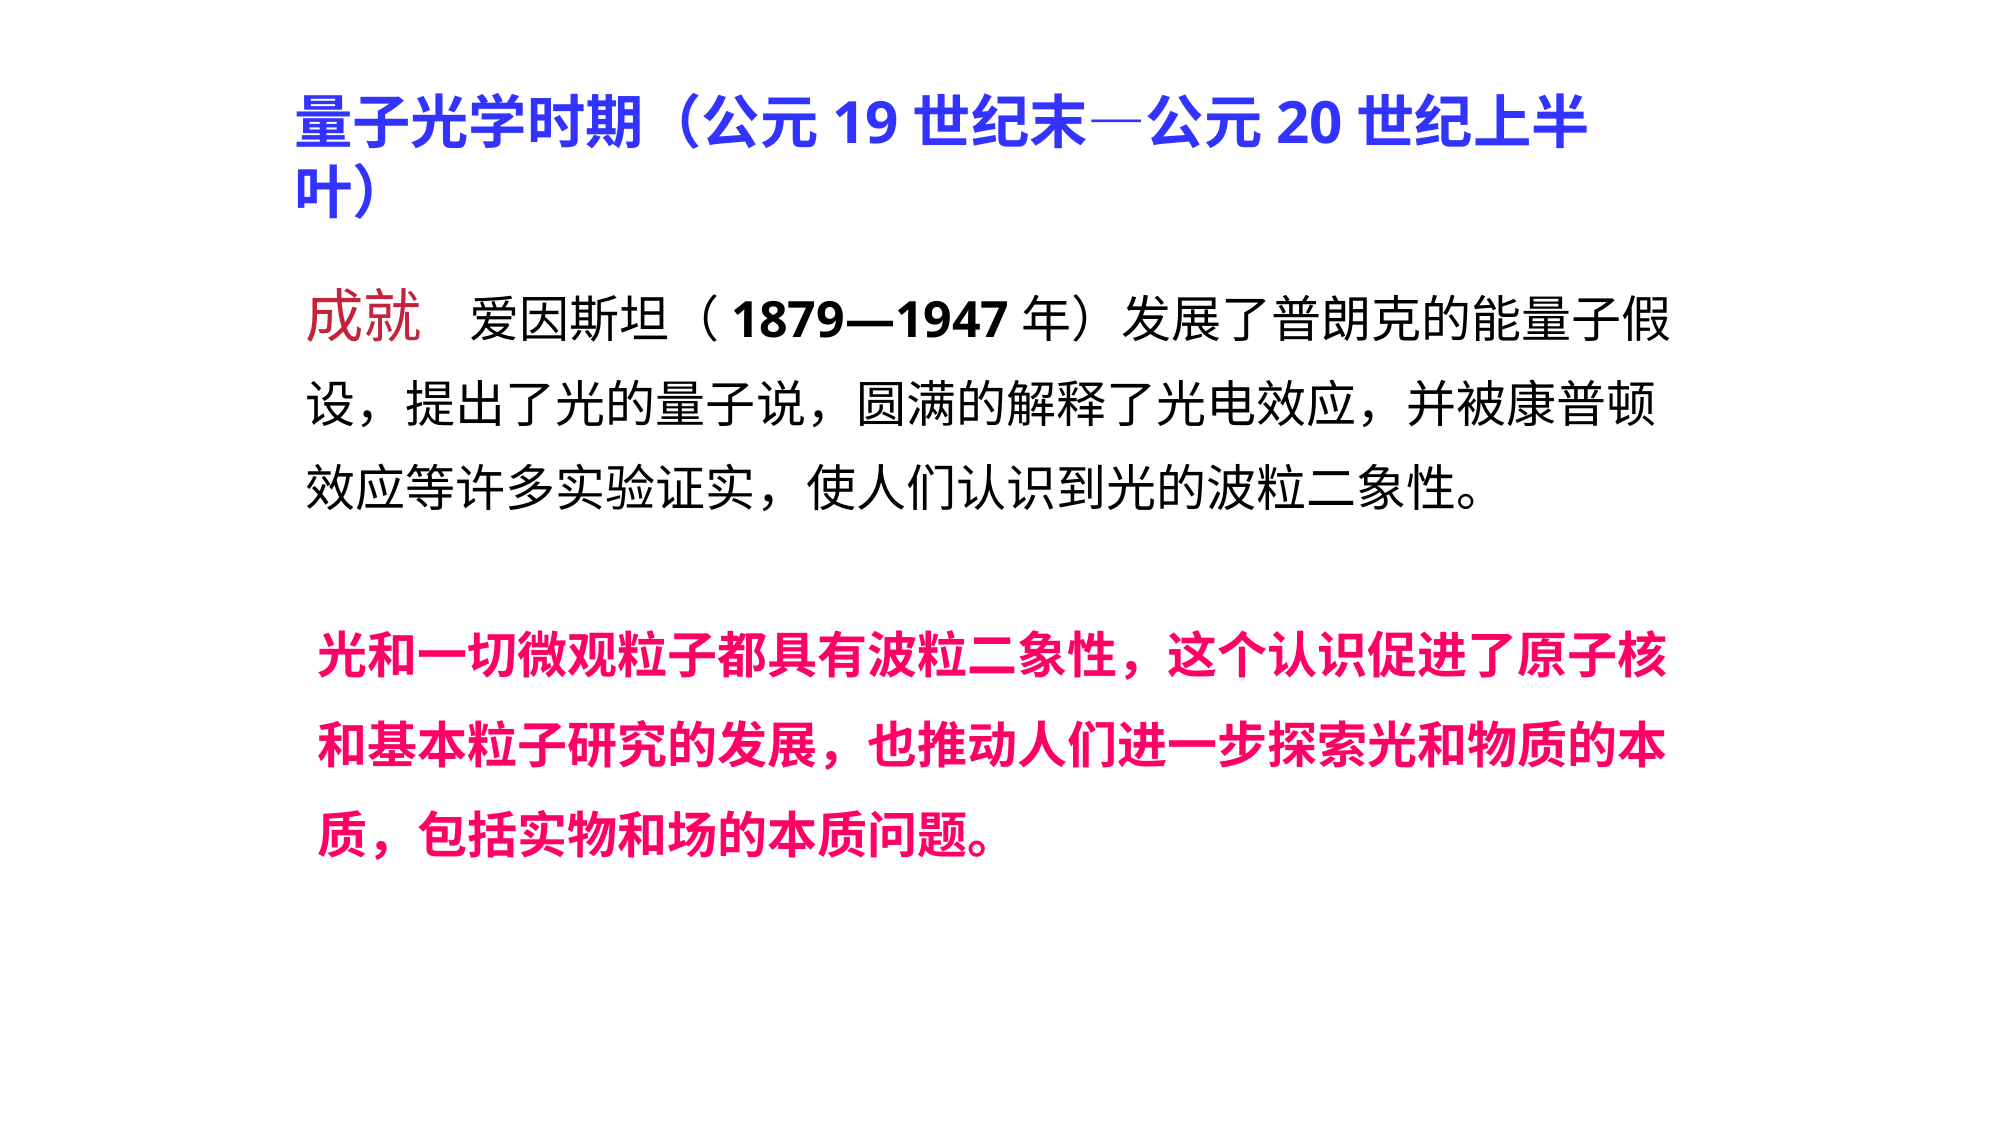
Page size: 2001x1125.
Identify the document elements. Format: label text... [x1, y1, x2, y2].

text_box 成就 爱因斯坦（1879—1947年）发展了普朗克的能量子假设，提出了光的量子说，圆满的解释了光电效应，并被康普顿效应等许多实验证实，使人们认识到光的波粒二象性。 [291, 243, 1709, 525]
text_box 光和一切微观粒子都具有波粒二象性，这个认识促进了原子核和基本粒子研究的发展，也推动人们进一步探索光和物质的本质，包括实物和场的本质问题。 [302, 585, 1709, 871]
text_box 量子光学时期（公元19世纪末—公元20世纪上半叶） [279, 78, 1709, 233]
